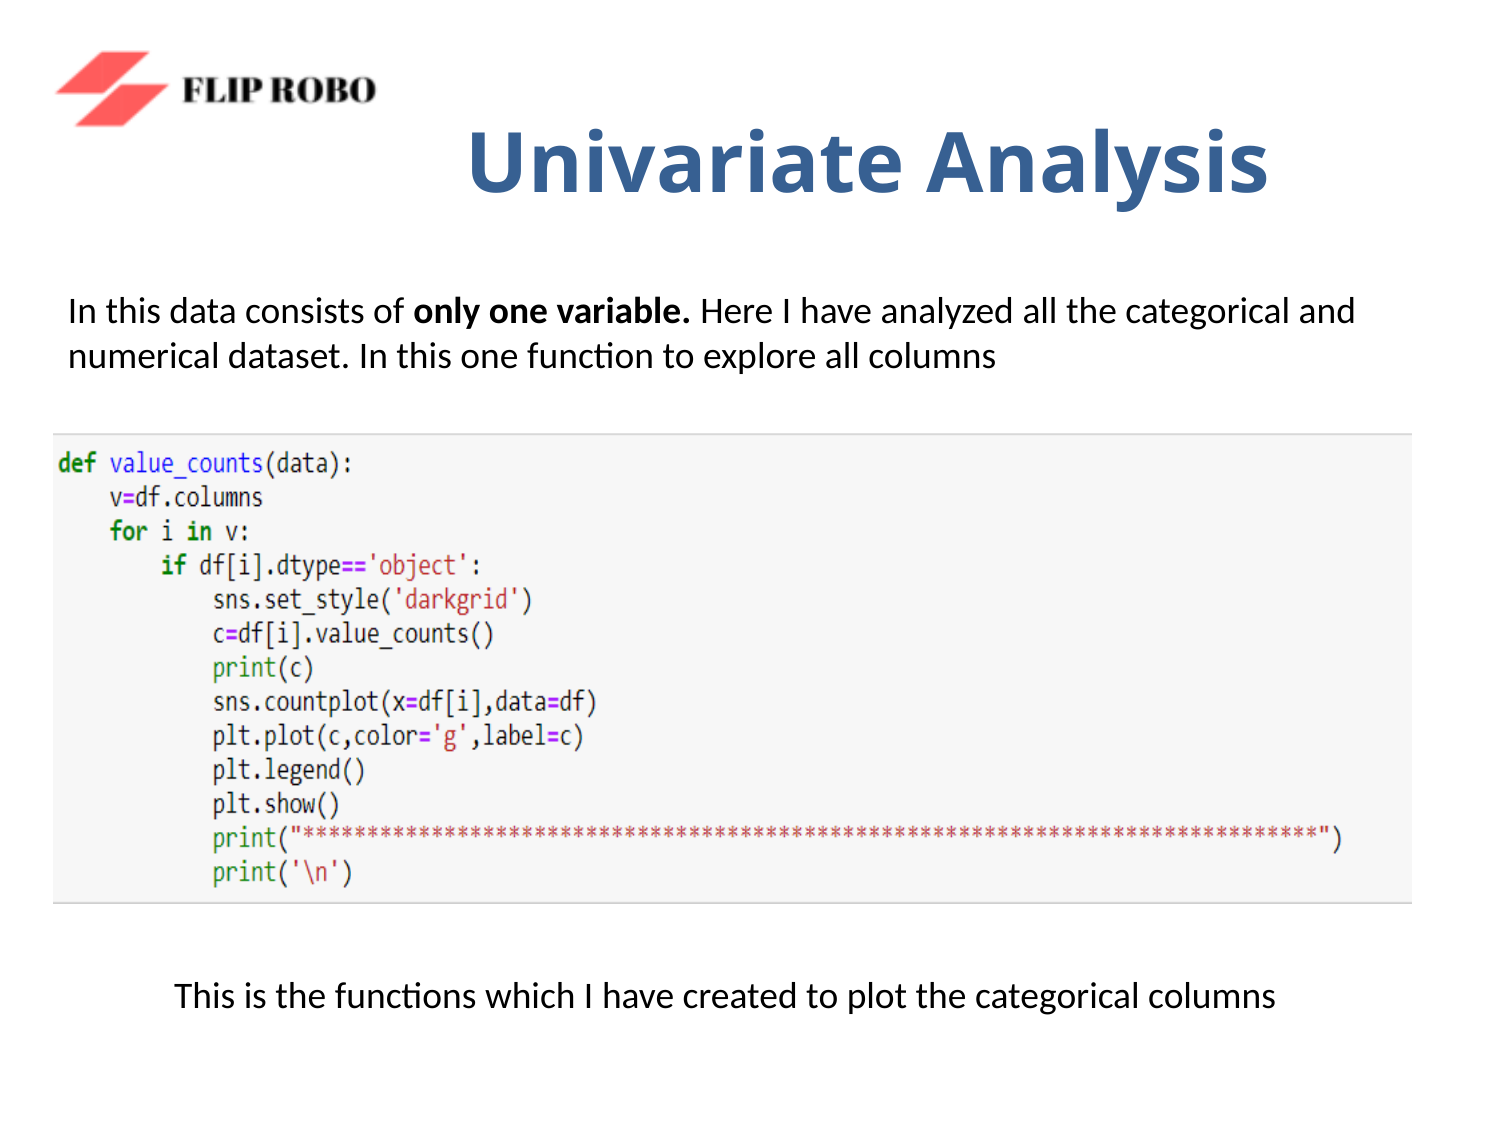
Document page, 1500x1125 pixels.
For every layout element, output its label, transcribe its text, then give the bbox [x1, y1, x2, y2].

picture [40, 30, 407, 156]
picture [52, 432, 1412, 905]
text_box This is the functions which I have created to plot the categorical columns [159, 964, 1400, 1024]
text_box In this data consists of only one variable. Here I have analyzed all the categorical and numerical dataset. In this one function to explore all columns [53, 278, 1412, 384]
text_box Univariate Analysis [451, 101, 1287, 217]
